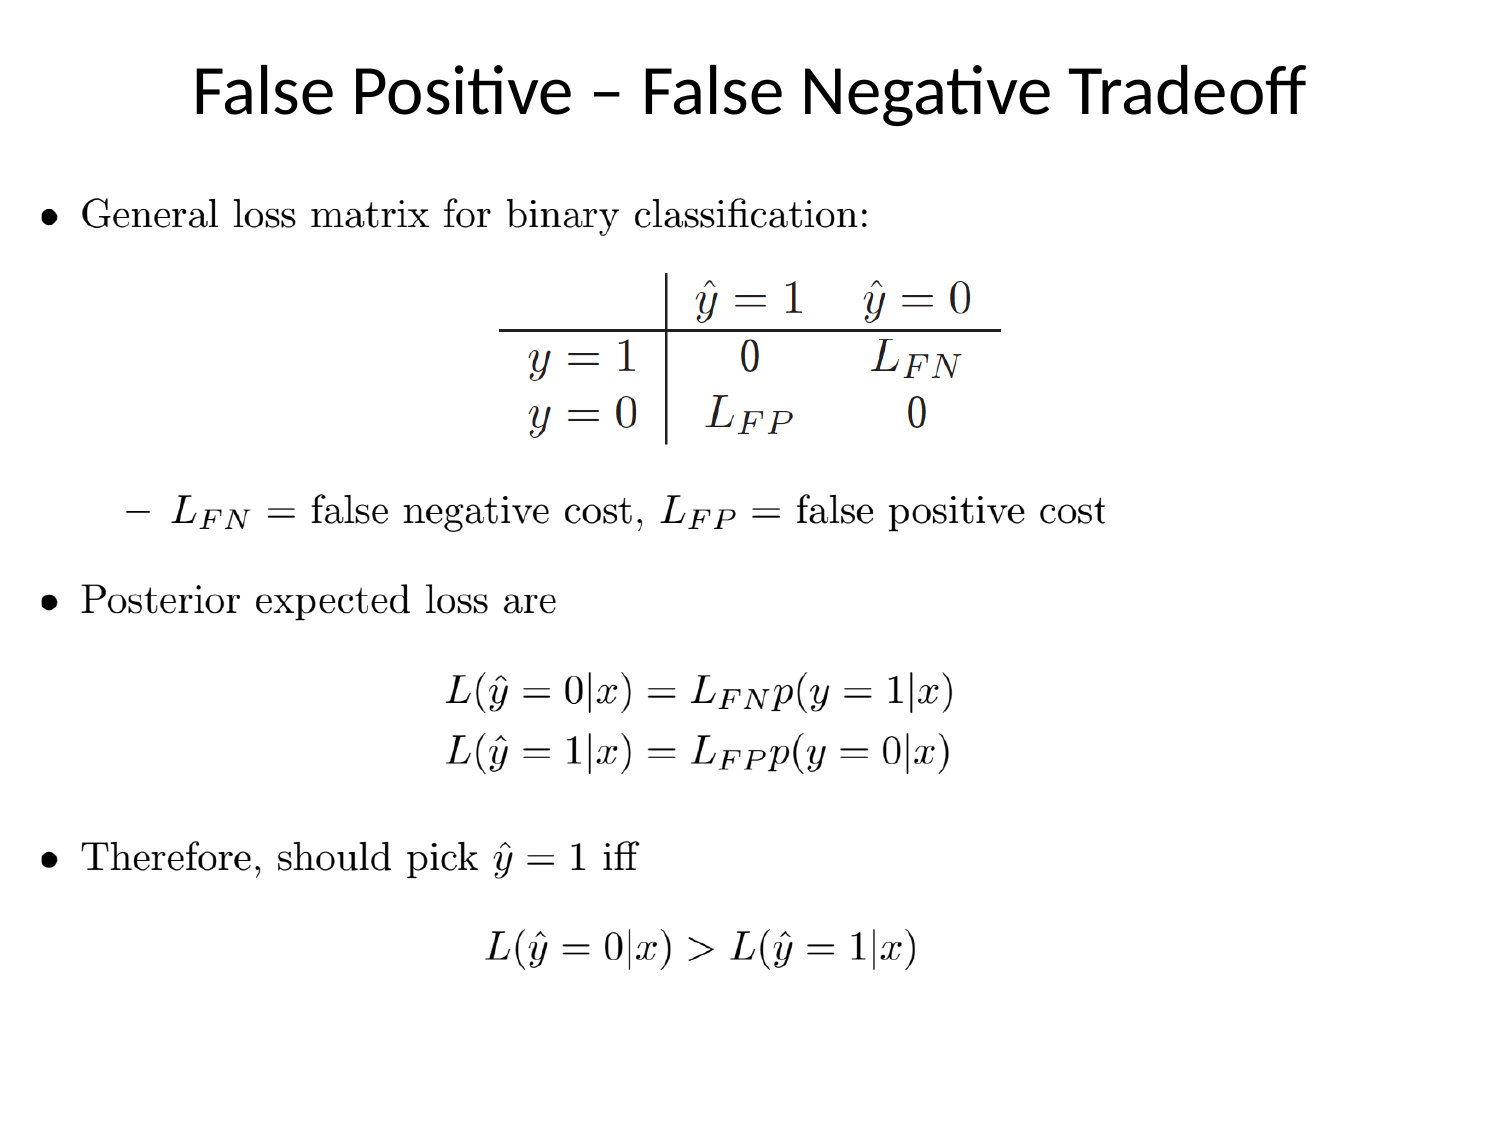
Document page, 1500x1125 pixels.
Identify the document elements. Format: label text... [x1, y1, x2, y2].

title False Positive – False Negative Tradeoff [75, 0, 1425, 181]
picture [41, 196, 1105, 987]
